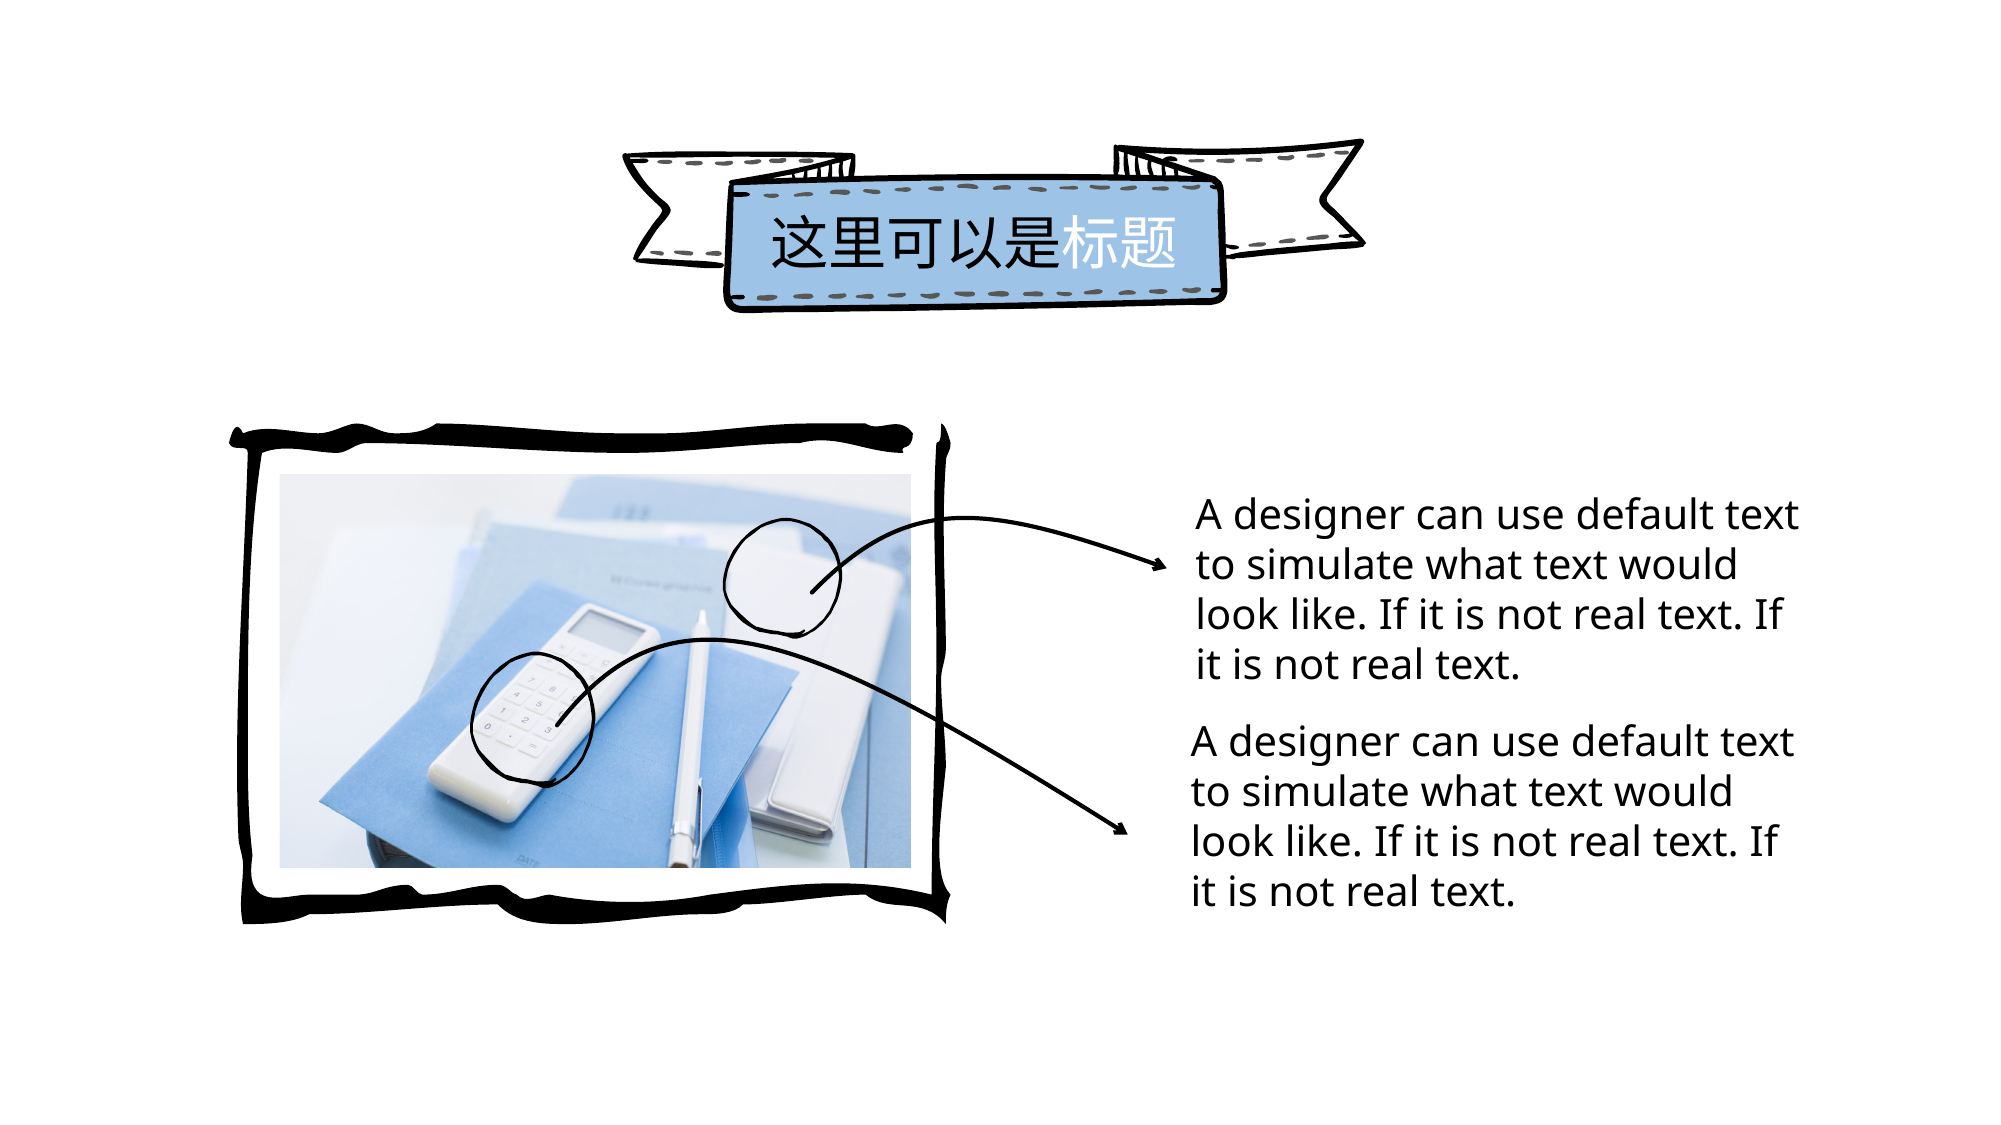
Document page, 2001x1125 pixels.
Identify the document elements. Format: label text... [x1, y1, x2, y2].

text_box A designer can use default text to simulate what text would look like. If it is not real text. If it is not real text. [1175, 707, 1819, 972]
text_box [590, 638, 1128, 835]
text_box A designer can use default text to simulate what text would look like. If it is not real text. If it is not real text. [1180, 480, 1824, 745]
text_box [470, 651, 596, 789]
text_box [228, 423, 951, 925]
text_box [279, 473, 912, 869]
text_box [621, 138, 1367, 315]
text_box [811, 567, 839, 594]
text_box [556, 691, 591, 732]
text_box [841, 516, 1167, 591]
text_box [722, 517, 843, 639]
